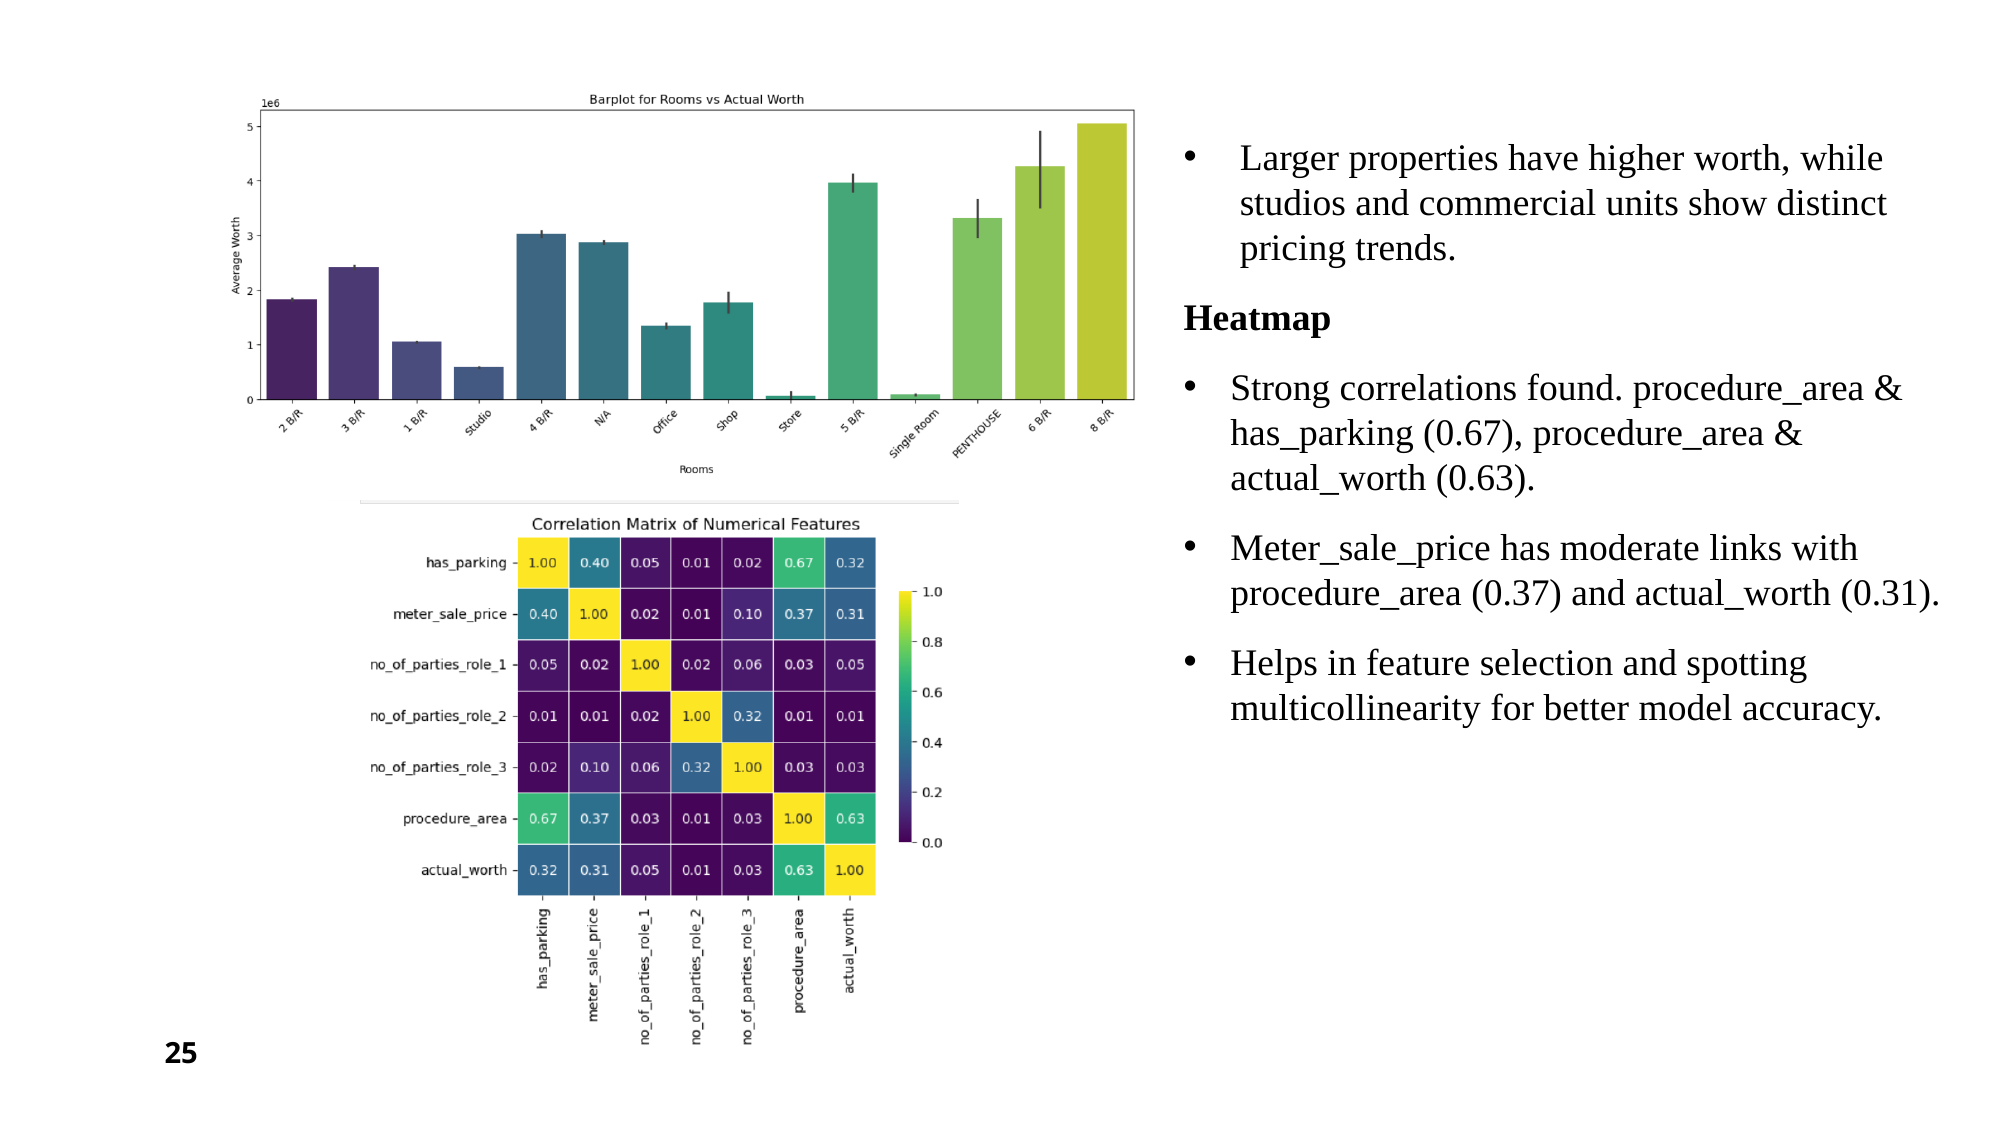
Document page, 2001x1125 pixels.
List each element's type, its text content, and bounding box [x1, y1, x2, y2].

picture [322, 500, 959, 1055]
picture [224, 91, 1145, 479]
slide_number 25 [149, 1024, 588, 1085]
list Larger properties have higher worth, while studios and commercial units show distinct pricing trends. Heatmap Strong correlations found. procedure_area & has_parking (0.67), procedure_area & actual_worth (0.63). Meter_sale_price has moderate links with procedure_area (0.37) and actual_worth (0.31). Helps in feature selection and spotting multicollinearity for better model accuracy. [1168, 125, 1971, 1070]
